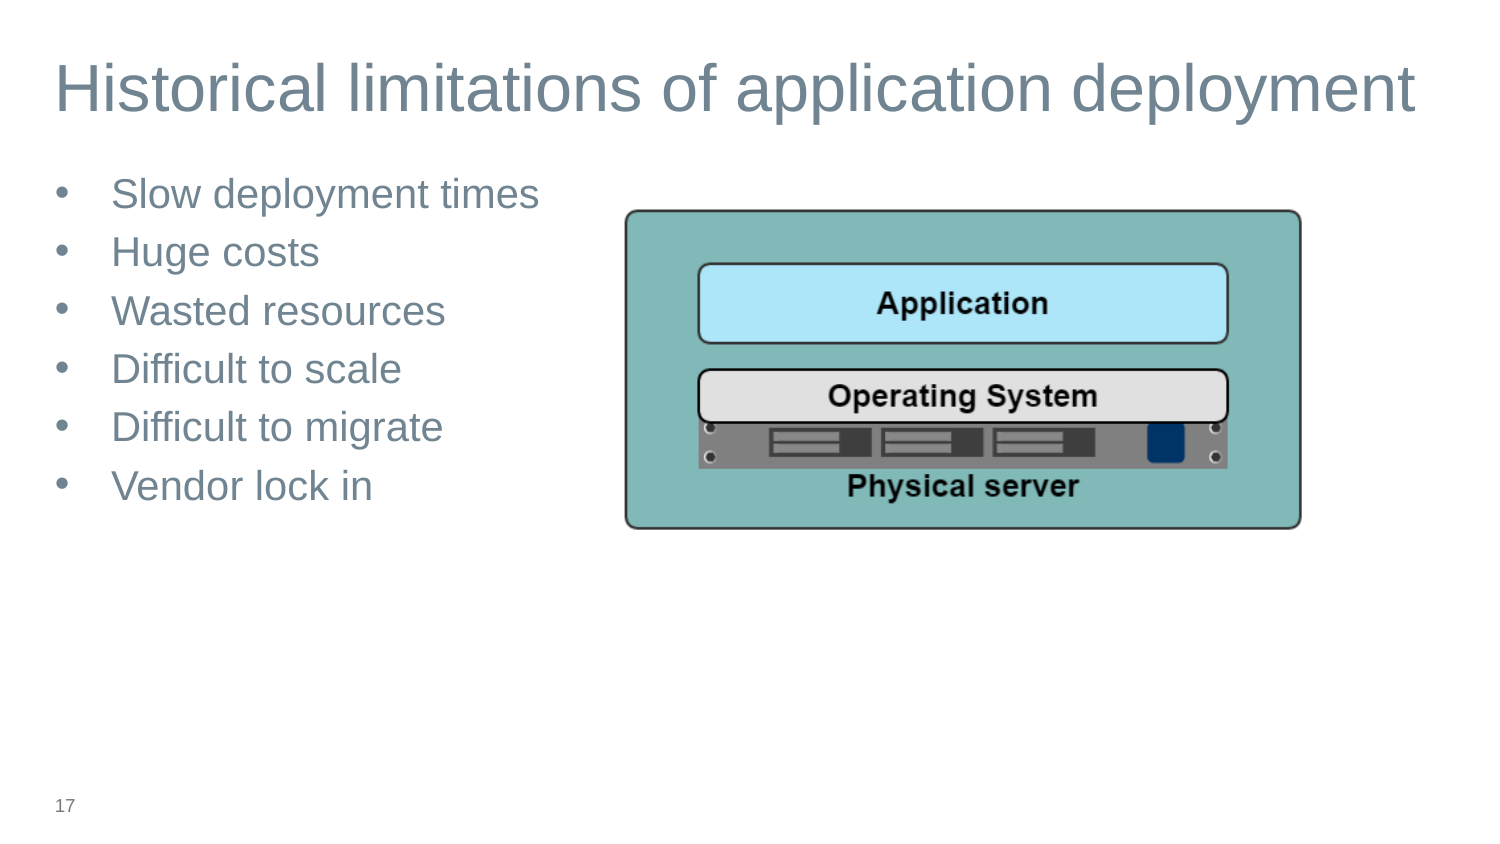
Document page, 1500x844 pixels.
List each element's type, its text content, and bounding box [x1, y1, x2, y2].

title Historical limitations of application deployment [39, 34, 1458, 135]
list Slow deployment times Huge costs Wasted resources Difficult to scale Difficult to migrate Vendor lock in [39, 159, 1458, 755]
slide_number 17 [39, 782, 390, 828]
picture [594, 176, 1327, 555]
